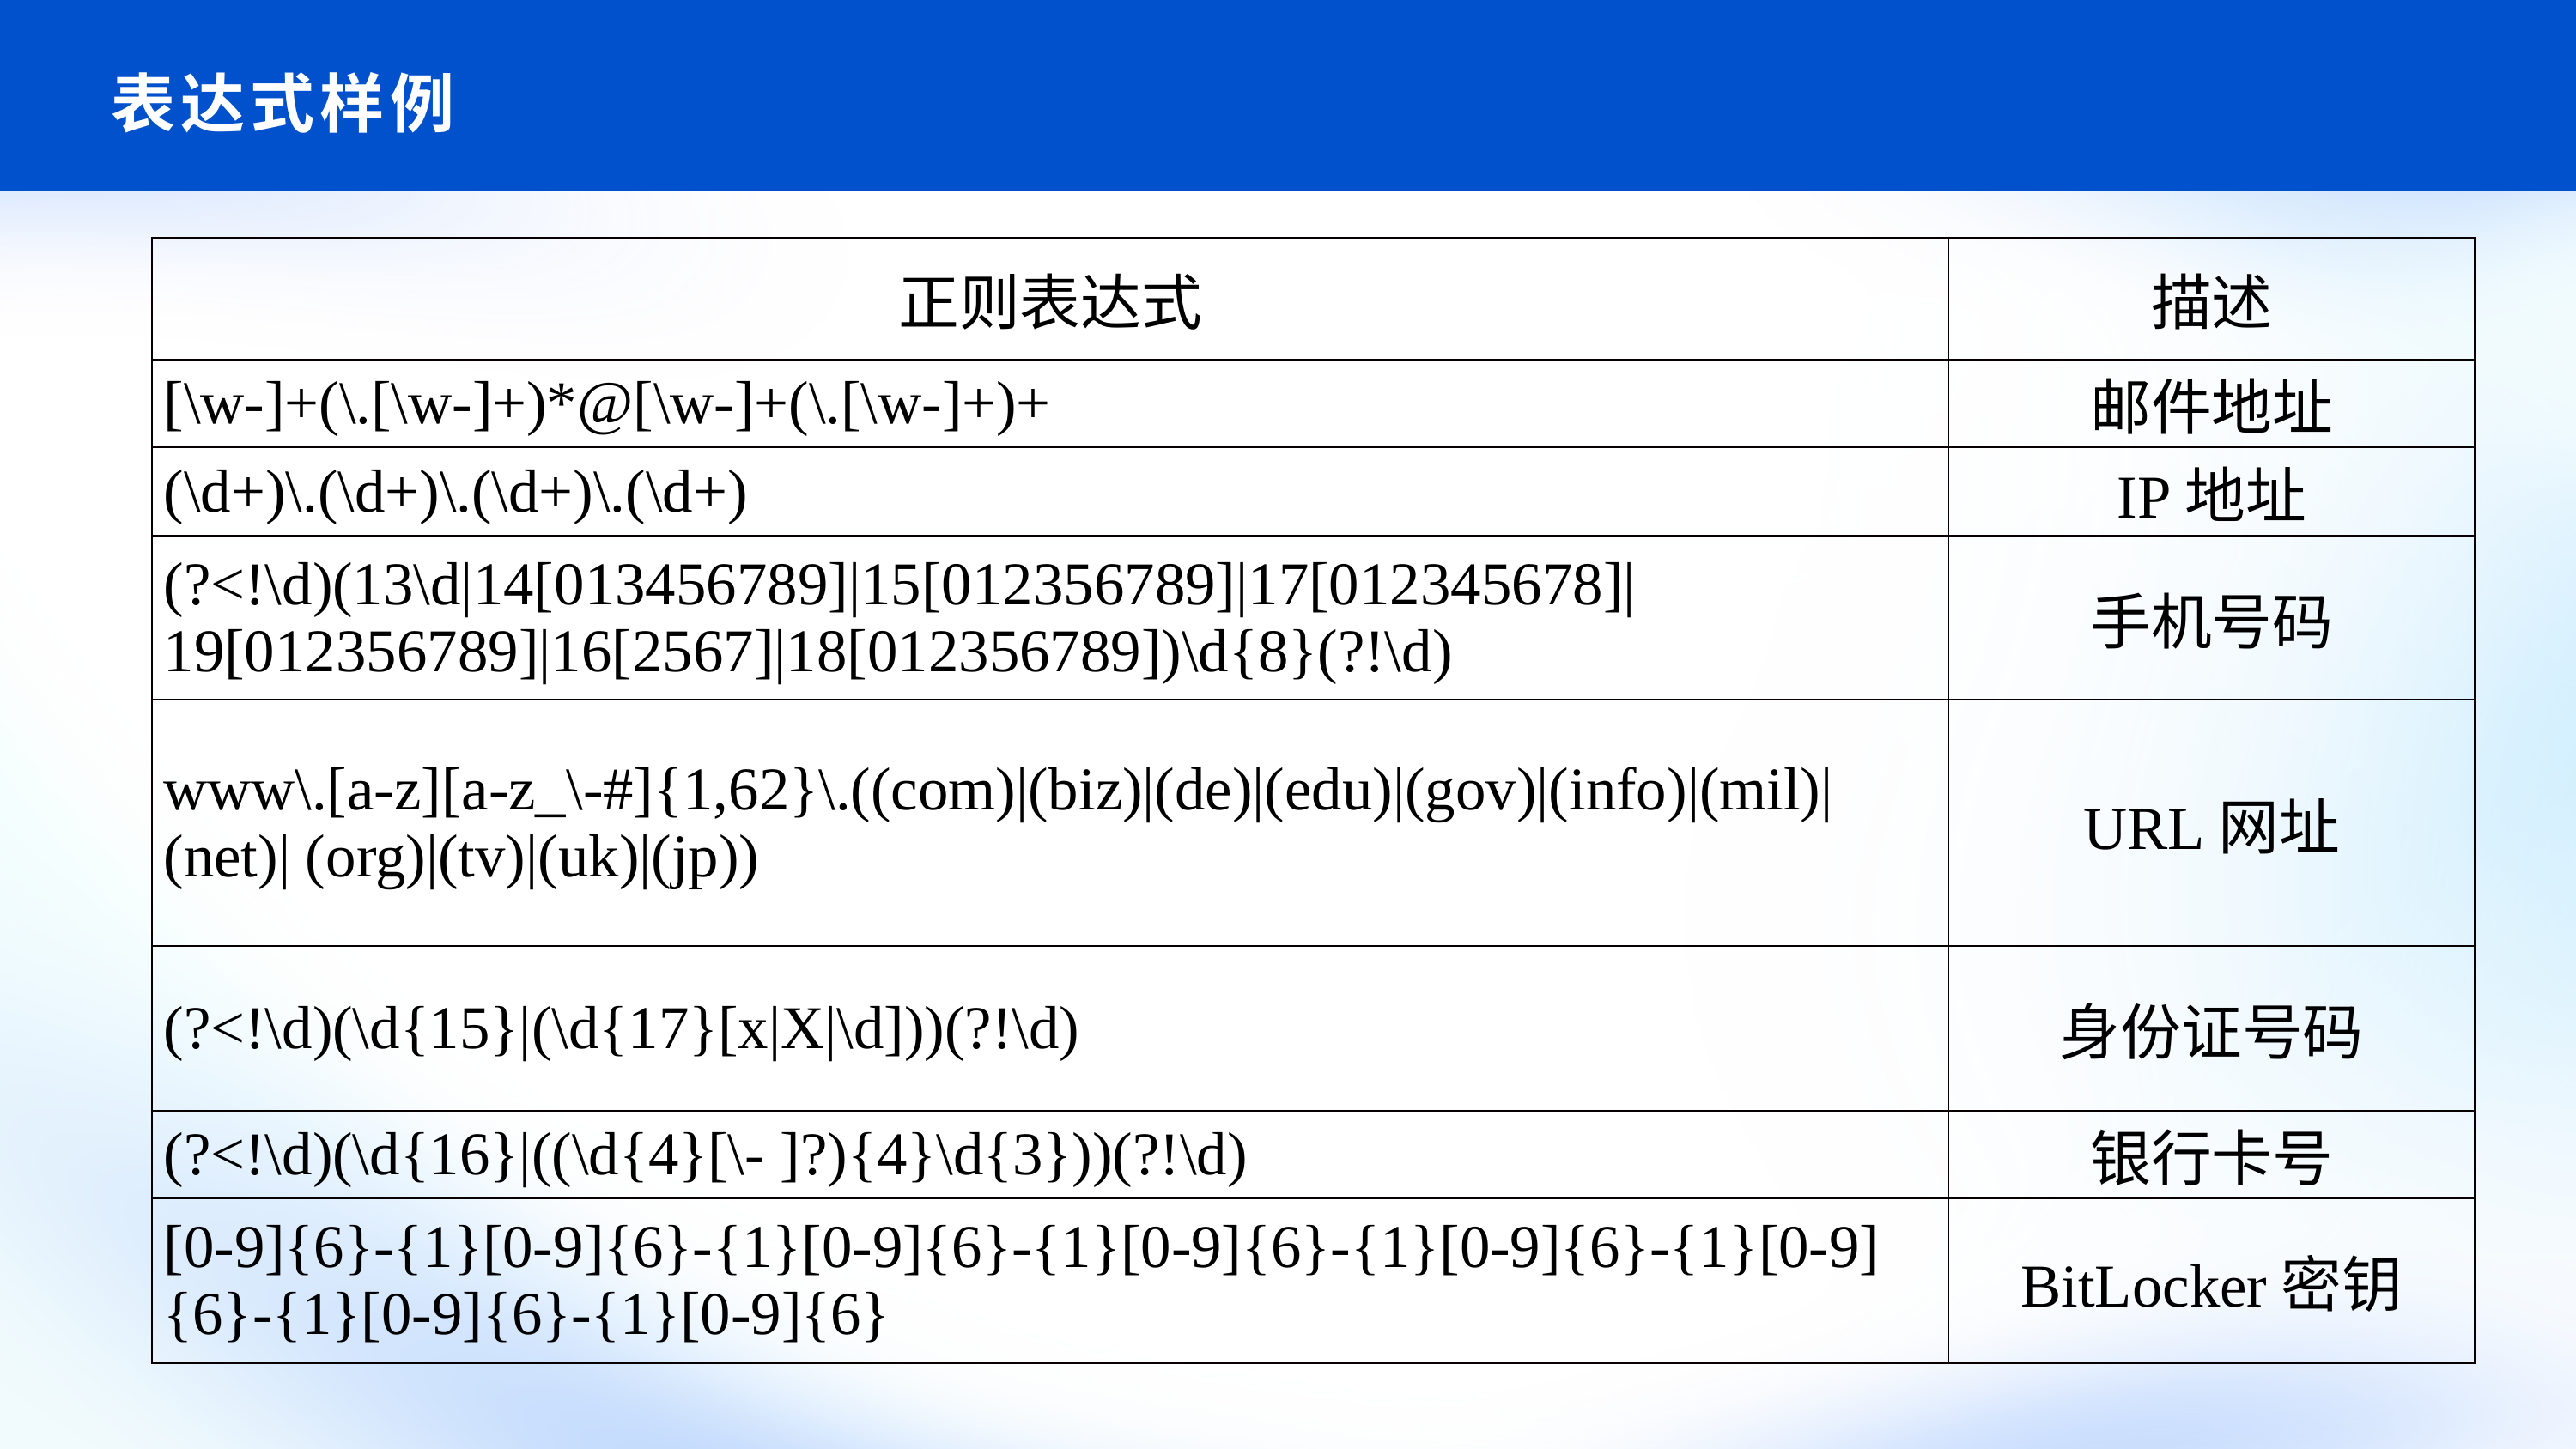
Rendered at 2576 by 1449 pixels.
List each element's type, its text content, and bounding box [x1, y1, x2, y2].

table_cell BitLocker密钥 [1949, 1199, 2474, 1362]
title 表达式样例 [98, 27, 2416, 177]
table_cell 邮件地址 [1949, 361, 2474, 446]
table_cell (\d+)\.(\d+)\.(\d+)\.(\d+) [153, 448, 1948, 535]
table_header 描述 [1949, 239, 2474, 359]
table_cell 银行卡号 [1949, 1112, 2474, 1197]
table_cell (?<!\d)(\d{16}|((\d{4}[\- ]?){4}\d{3}))(?!\d) [153, 1112, 1948, 1197]
table_cell 手机号码 [1949, 537, 2474, 699]
table_cell (?<!\d)(13\d|14[013456789]|15[012356789]|17[012345678]|19[012356789]|16[2567]|18[012356789])\d{8}(?!\d) [153, 537, 1948, 699]
table_cell [\w-]+(\.[\w-]+)*@[\w-]+(\.[\w-]+)+ [153, 361, 1948, 446]
table_cell (?<!\d)(\d{15}|(\d{17}[x|X|\d]))(?!\d) [153, 947, 1948, 1110]
table_cell IP地址 [1949, 448, 2474, 535]
table_cell URL网址 [1949, 700, 2474, 945]
table_header 正则表达式 [153, 239, 1948, 359]
table_cell www\.[a-z][a-z_\-#]{1,62}\.((com)|(biz)|(de)|(edu)|(gov)|(info)|(mil)|(net)| (org)|(tv)|(uk)|(jp)) [153, 700, 1948, 945]
table_cell 身份证号码 [1949, 947, 2474, 1110]
table_cell [0-9]{6}-{1}[0-9]{6}-{1}[0-9]{6}-{1}[0-9]{6}-{1}[0-9]{6}-{1}[0-9]{6}-{1}[0-9]{6}-{1}[0-9]{6} [153, 1199, 1948, 1362]
